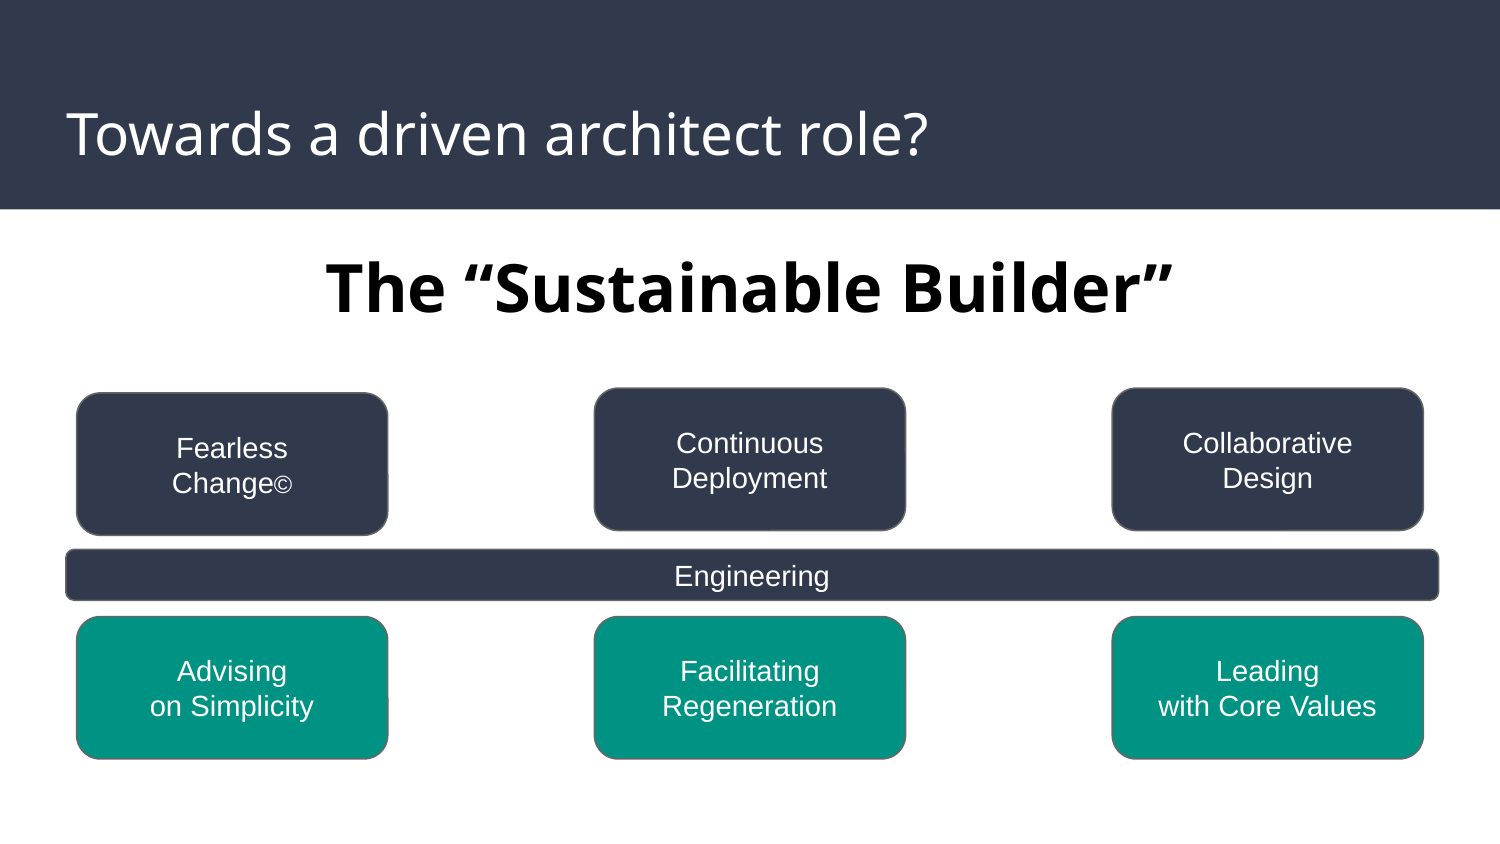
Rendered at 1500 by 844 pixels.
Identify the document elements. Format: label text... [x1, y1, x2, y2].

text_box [76, 387, 1424, 536]
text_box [65, 577, 1439, 760]
text_box Engineering [65, 549, 1439, 577]
text_box The “Sustainable Builder” [135, 230, 1364, 323]
title Towards a driven architect role? [51, 82, 1449, 185]
